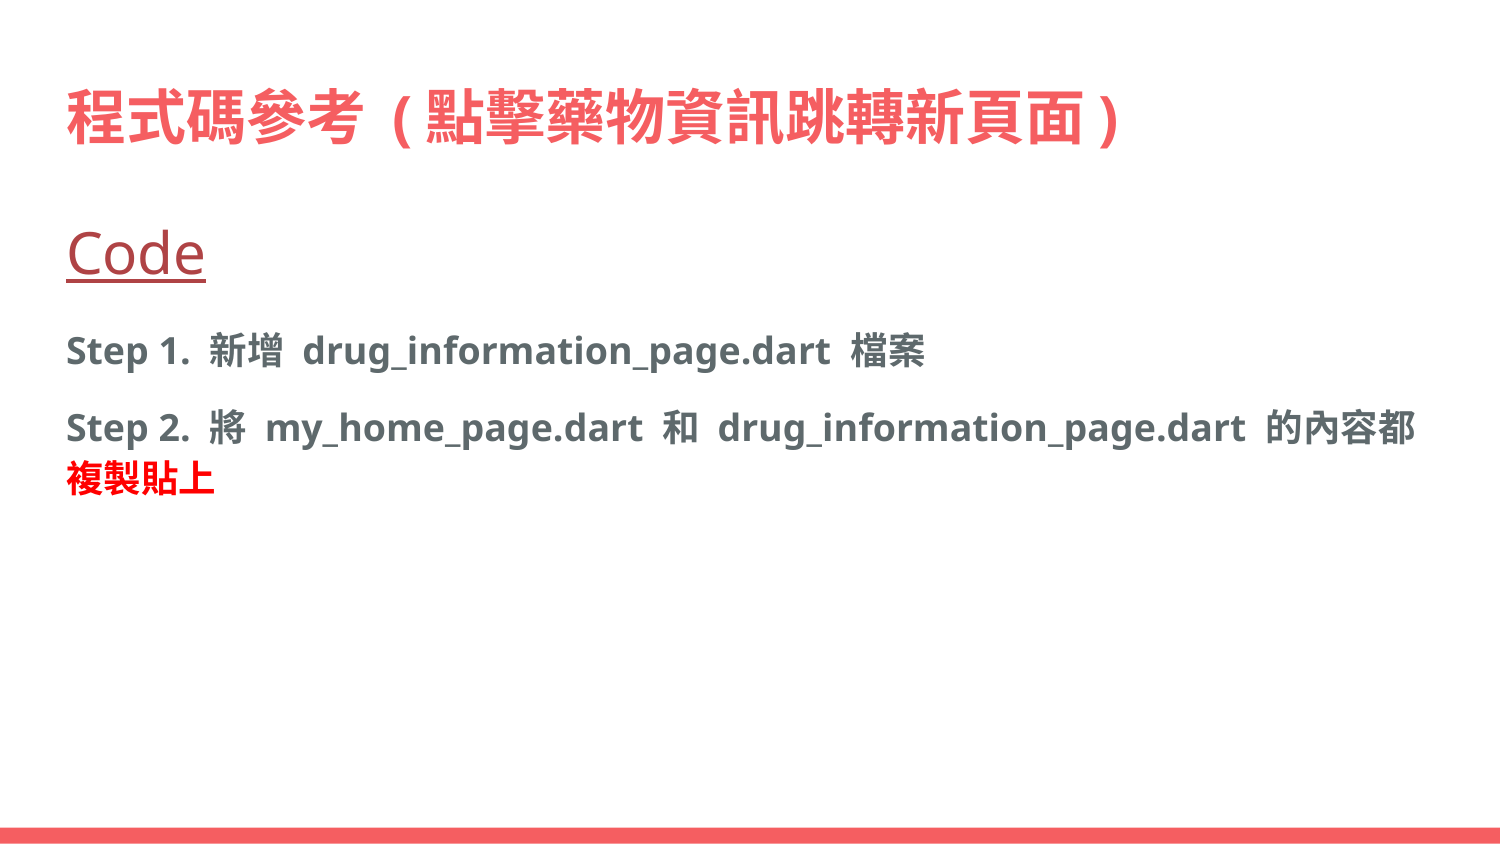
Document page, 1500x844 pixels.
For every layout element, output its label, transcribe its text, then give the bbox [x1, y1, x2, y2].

title 程式碼參考 (點擊藥物資訊跳轉新頁面) [51, 64, 1449, 167]
list Code Step 1. 新增 drug_information_page.dart 檔案 Step 2. 將 my_home_page.dart 和 drug_information_page.dart 的內容都複製貼上 [51, 189, 1449, 750]
